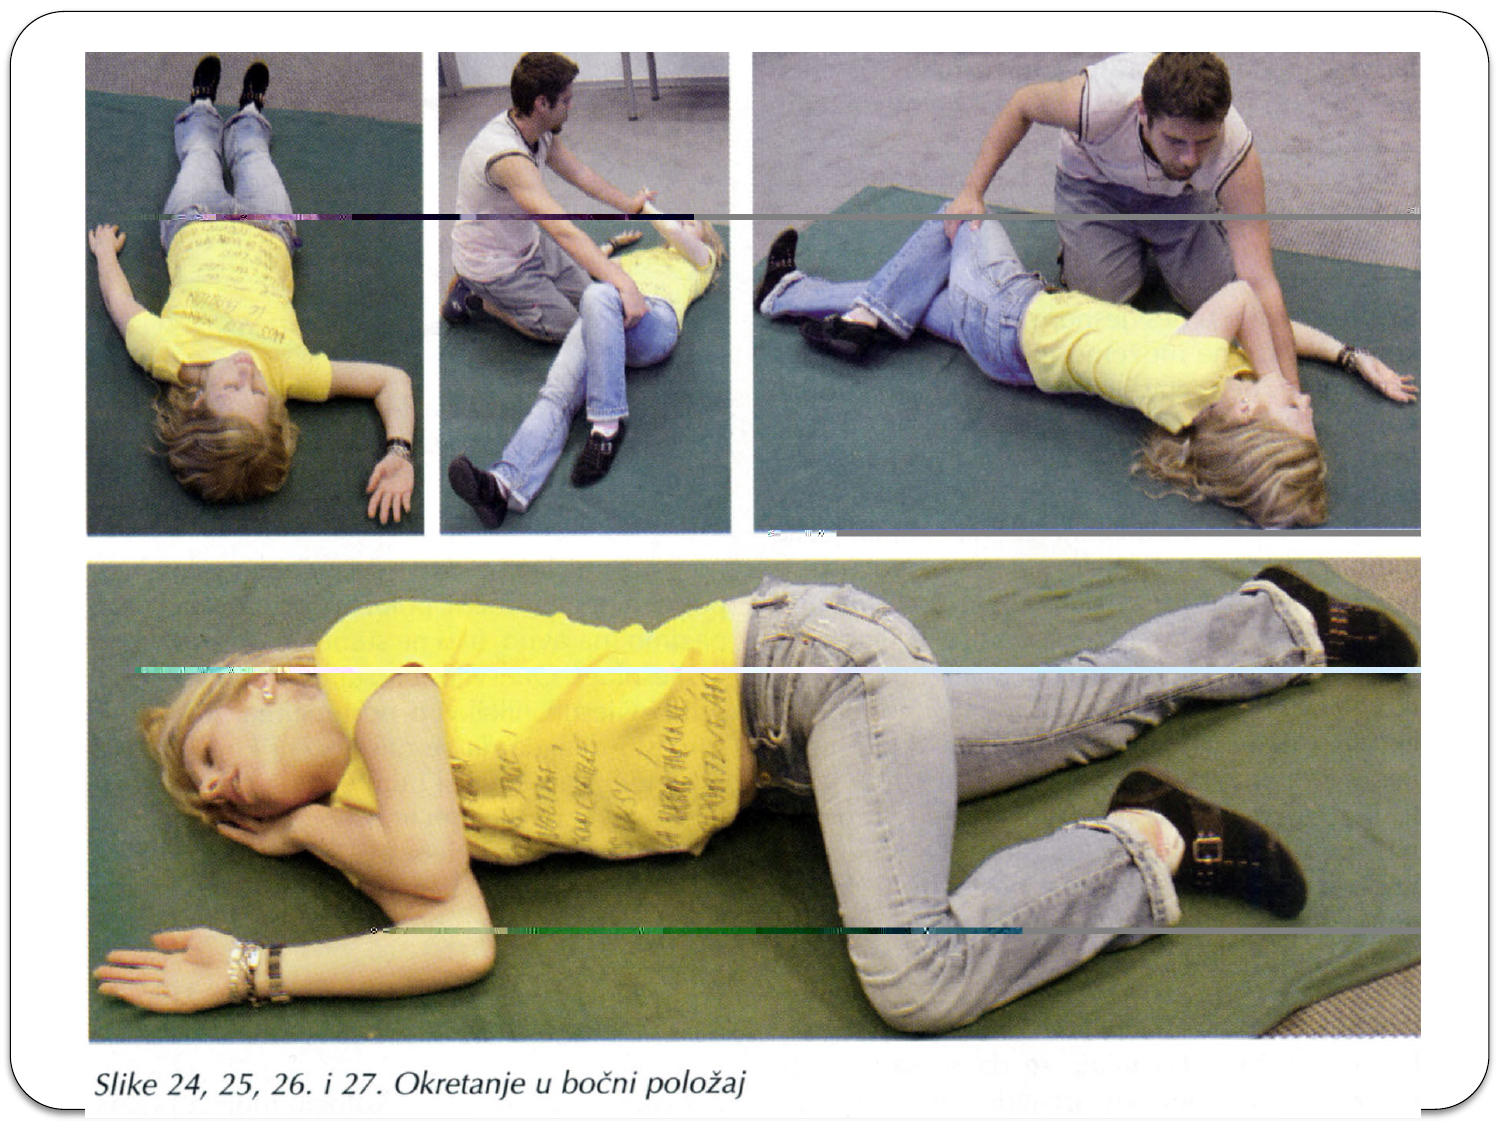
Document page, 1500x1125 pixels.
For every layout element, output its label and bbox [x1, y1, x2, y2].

picture [85, 51, 1421, 1118]
